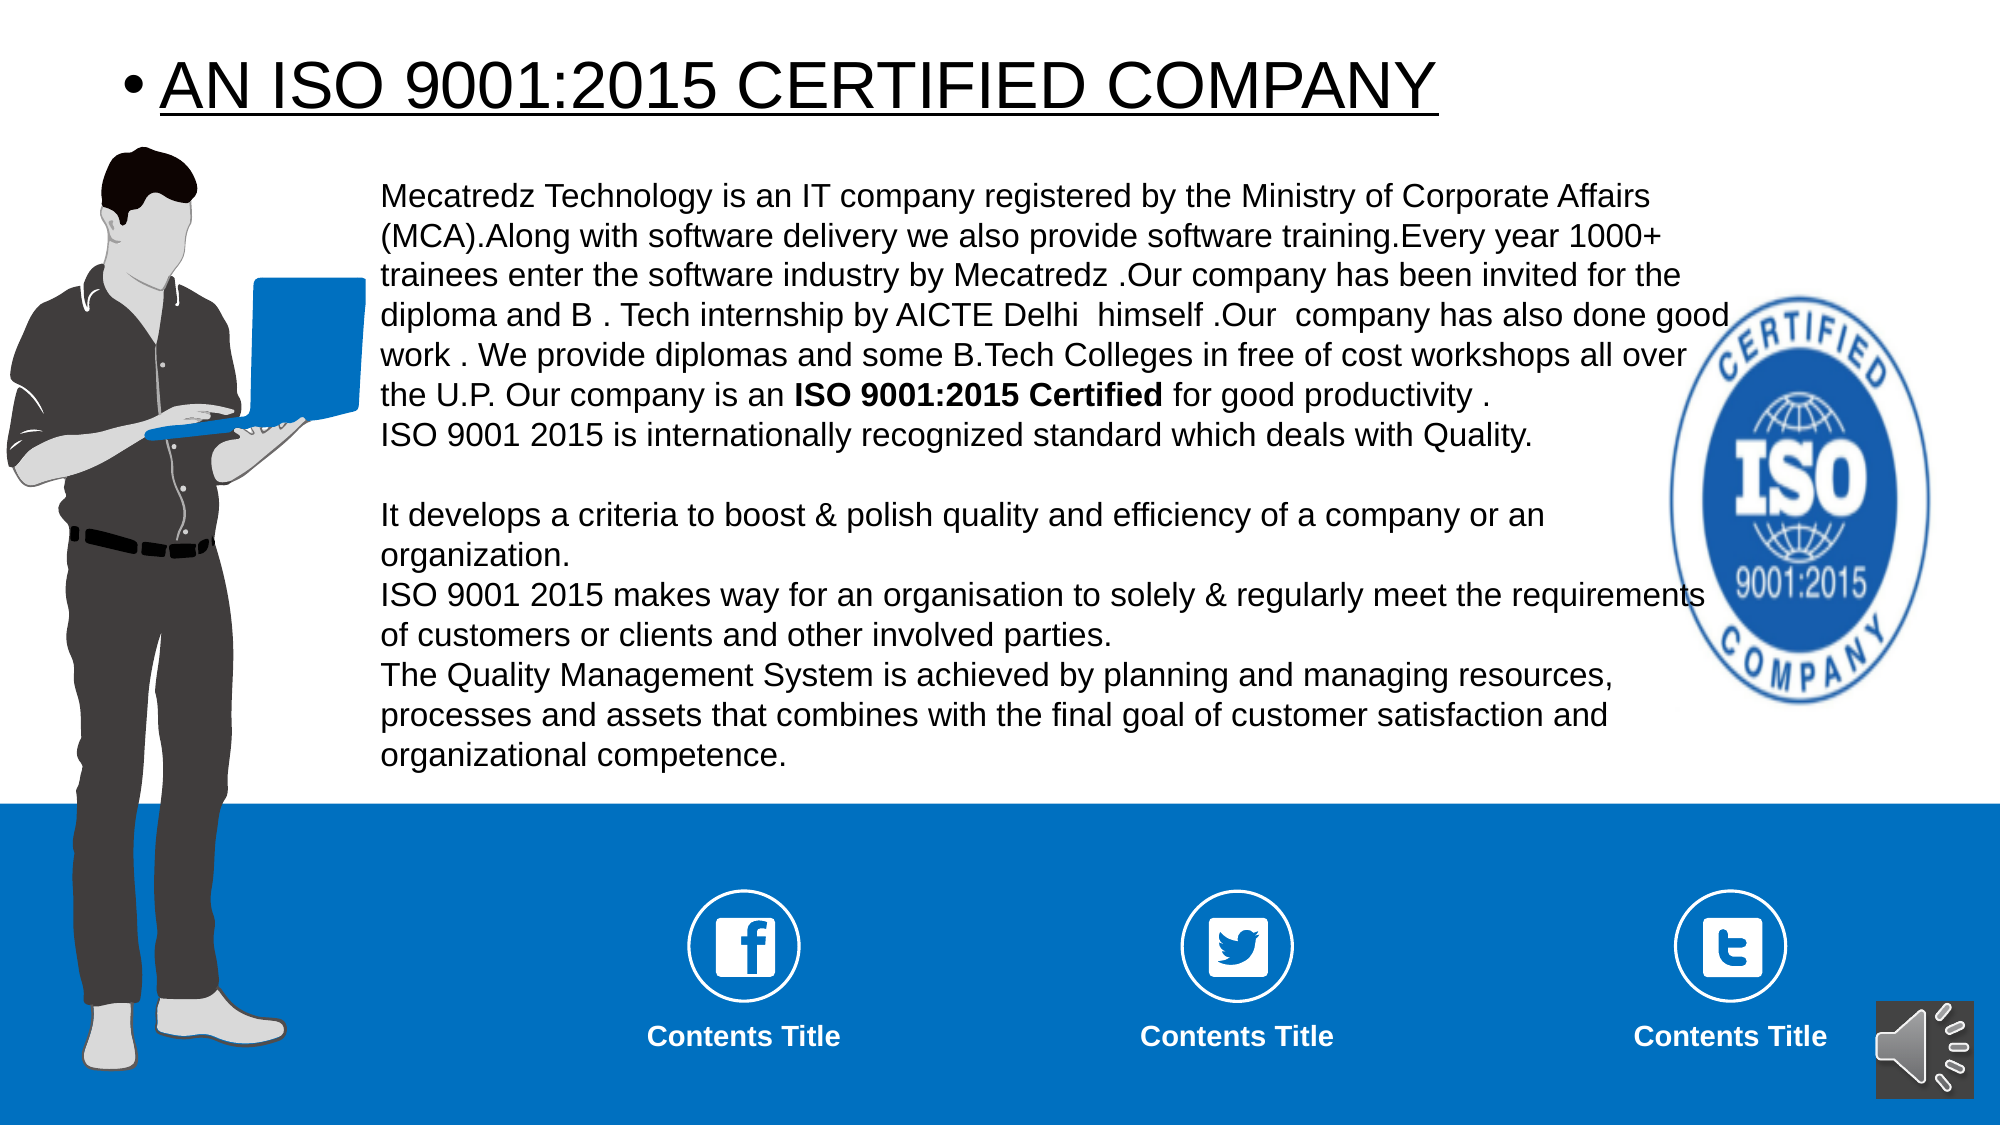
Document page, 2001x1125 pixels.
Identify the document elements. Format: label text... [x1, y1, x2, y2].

text_box AN ISO 9001:2015 CERTIFIED COMPANY [107, 43, 2000, 163]
text_box Contents Title [1109, 1009, 1365, 1060]
text_box [687, 889, 801, 1003]
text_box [0, 140, 371, 1077]
text_box Contents Title [616, 1009, 872, 1060]
text_box [0, 864, 2000, 1125]
text_box [1181, 890, 1294, 1003]
text_box Contents Title [1603, 1009, 1858, 1060]
text_box [714, 916, 777, 978]
text_box [371, 802, 2000, 864]
text_box [1674, 889, 1787, 1003]
picture [1874, 999, 1975, 1100]
text_box Mecatredz Technology is an IT company registered by the Ministry of Corporate Affairs (MCA).Along with software delivery we also provide software training.Every year 1000+ trainees enter the software industry by Mecatredz .Our company has been invited for the diploma and B . Tech internship by AICTE Delhi himself .Our company has also done good work . We provide diplomas and some B.Tech Colleges in free of cost workshops all over the U.P. Our company is an ISO 9001:2015 Certified for good productivity . ISO 9001 2015 is internationally recognized standard which deals with Quality. It develops a criteria to boost & polish quality and efficiency of a company or an organization. ISO 9001 2015 makes way for an organisation to solely & regularly meet the requirements of customers or clients and other involved parties. The Quality Management System is achieved by planning and managing resources, processes and assets that combines with the final goal of customer satisfaction and organizational competence. [371, 166, 1758, 825]
text_box [1701, 916, 1764, 979]
text_box [1207, 916, 1270, 978]
picture [1607, 269, 2000, 730]
